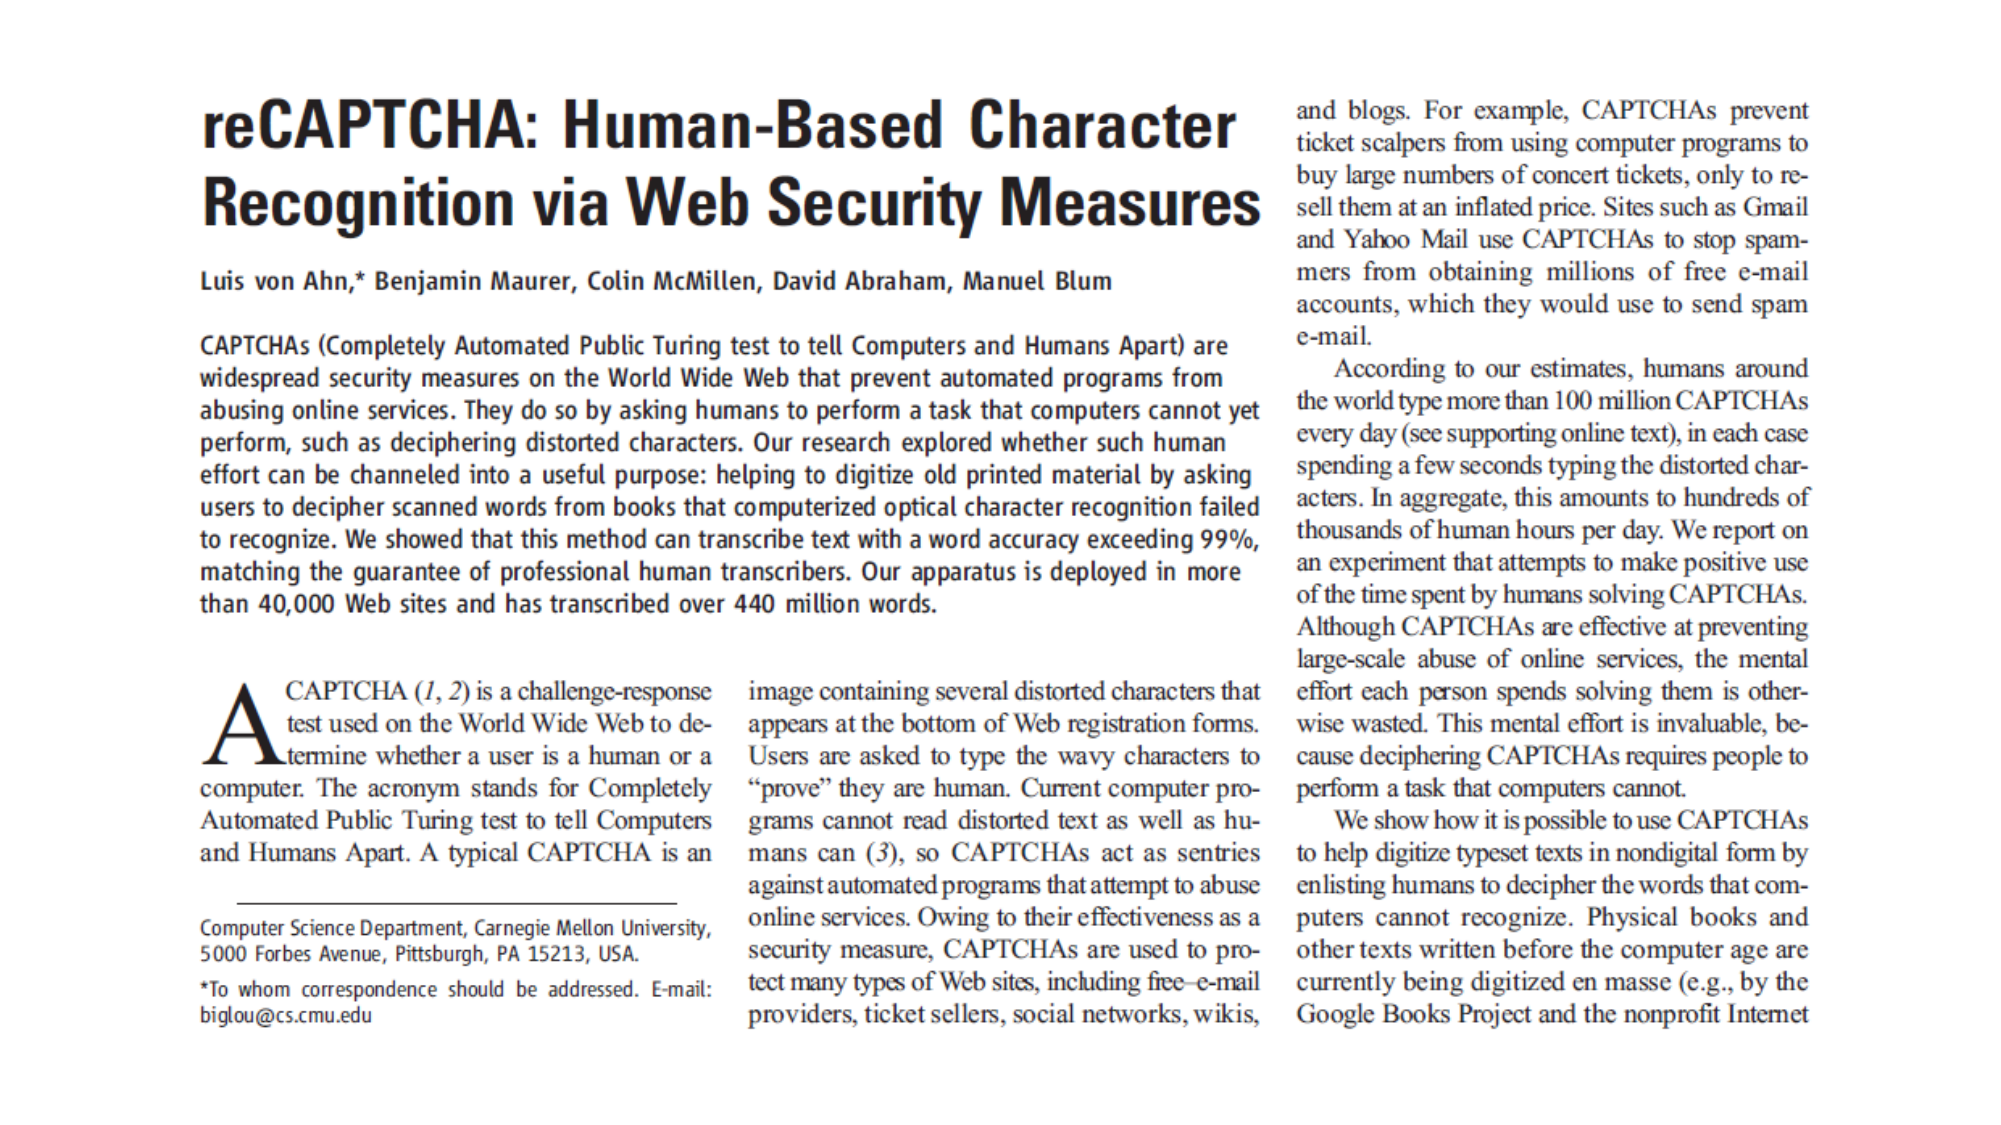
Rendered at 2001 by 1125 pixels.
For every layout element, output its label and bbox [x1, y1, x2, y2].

picture [184, 90, 1816, 1034]
